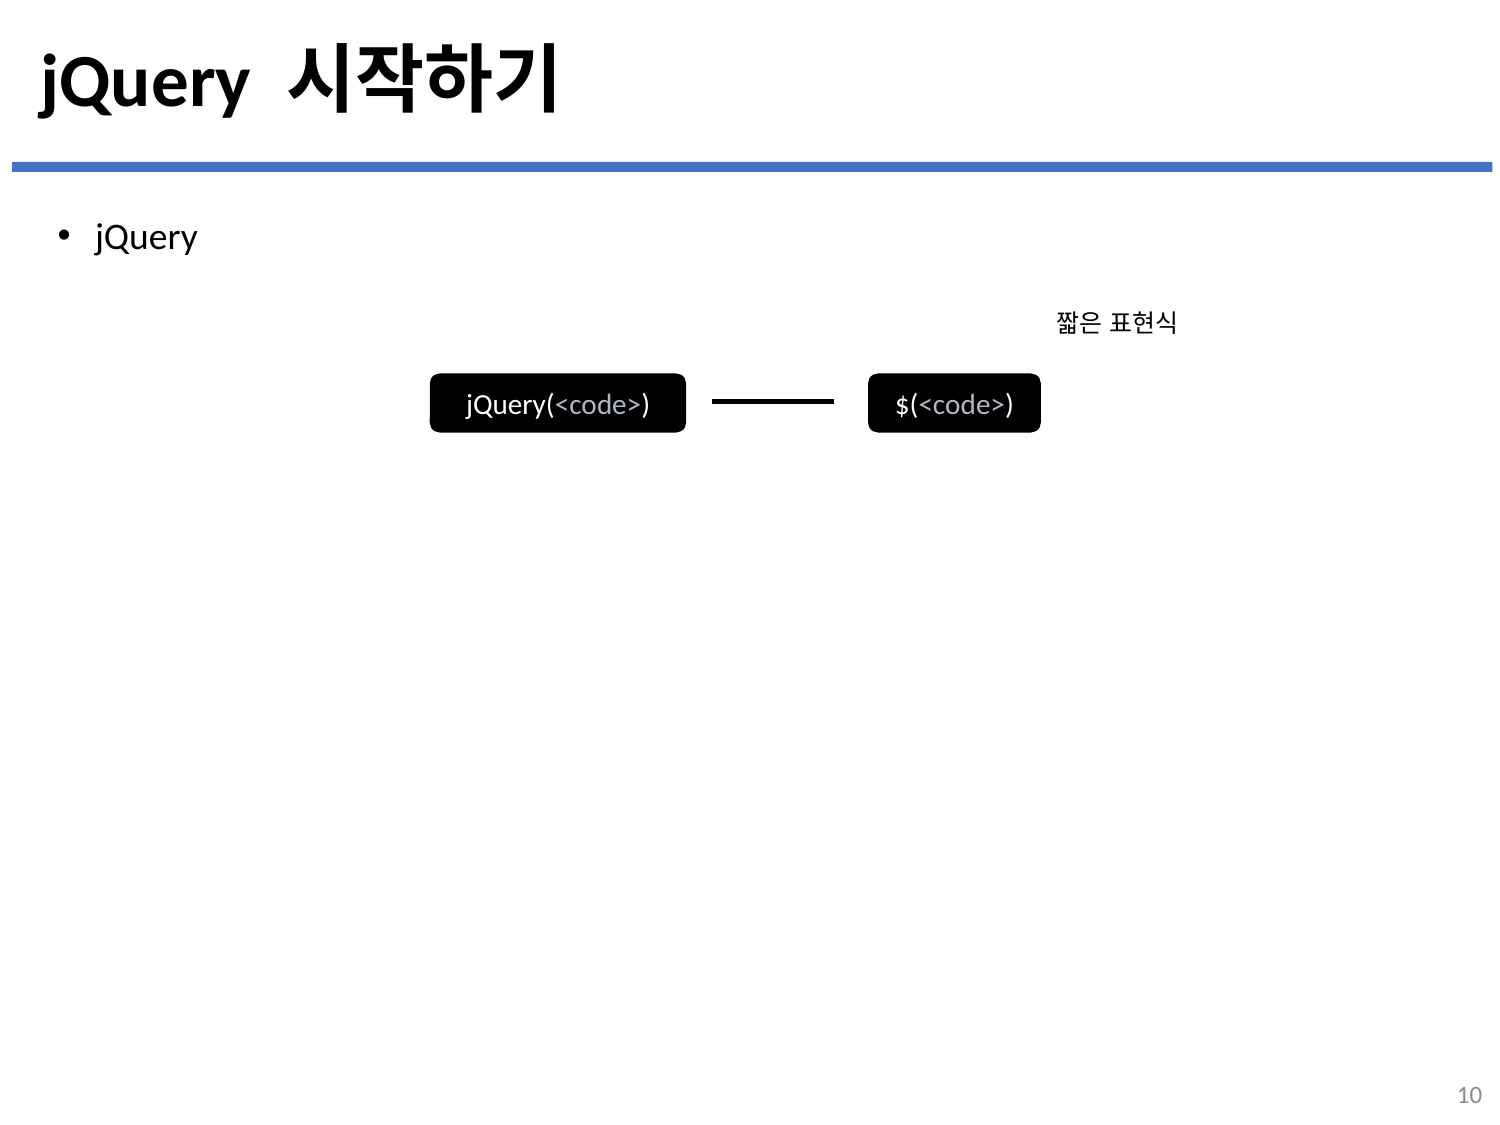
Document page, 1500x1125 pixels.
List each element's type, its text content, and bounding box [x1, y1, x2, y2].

text_box 짧은 표현식 [1041, 300, 1193, 346]
text_box jQuery(<code>) [428, 372, 688, 434]
list jQuery [42, 204, 1453, 1104]
title jQuery 시작하기 [25, 32, 1475, 132]
text_box $(<code>) [867, 372, 1042, 434]
slide_number 10 [1159, 1063, 1498, 1124]
